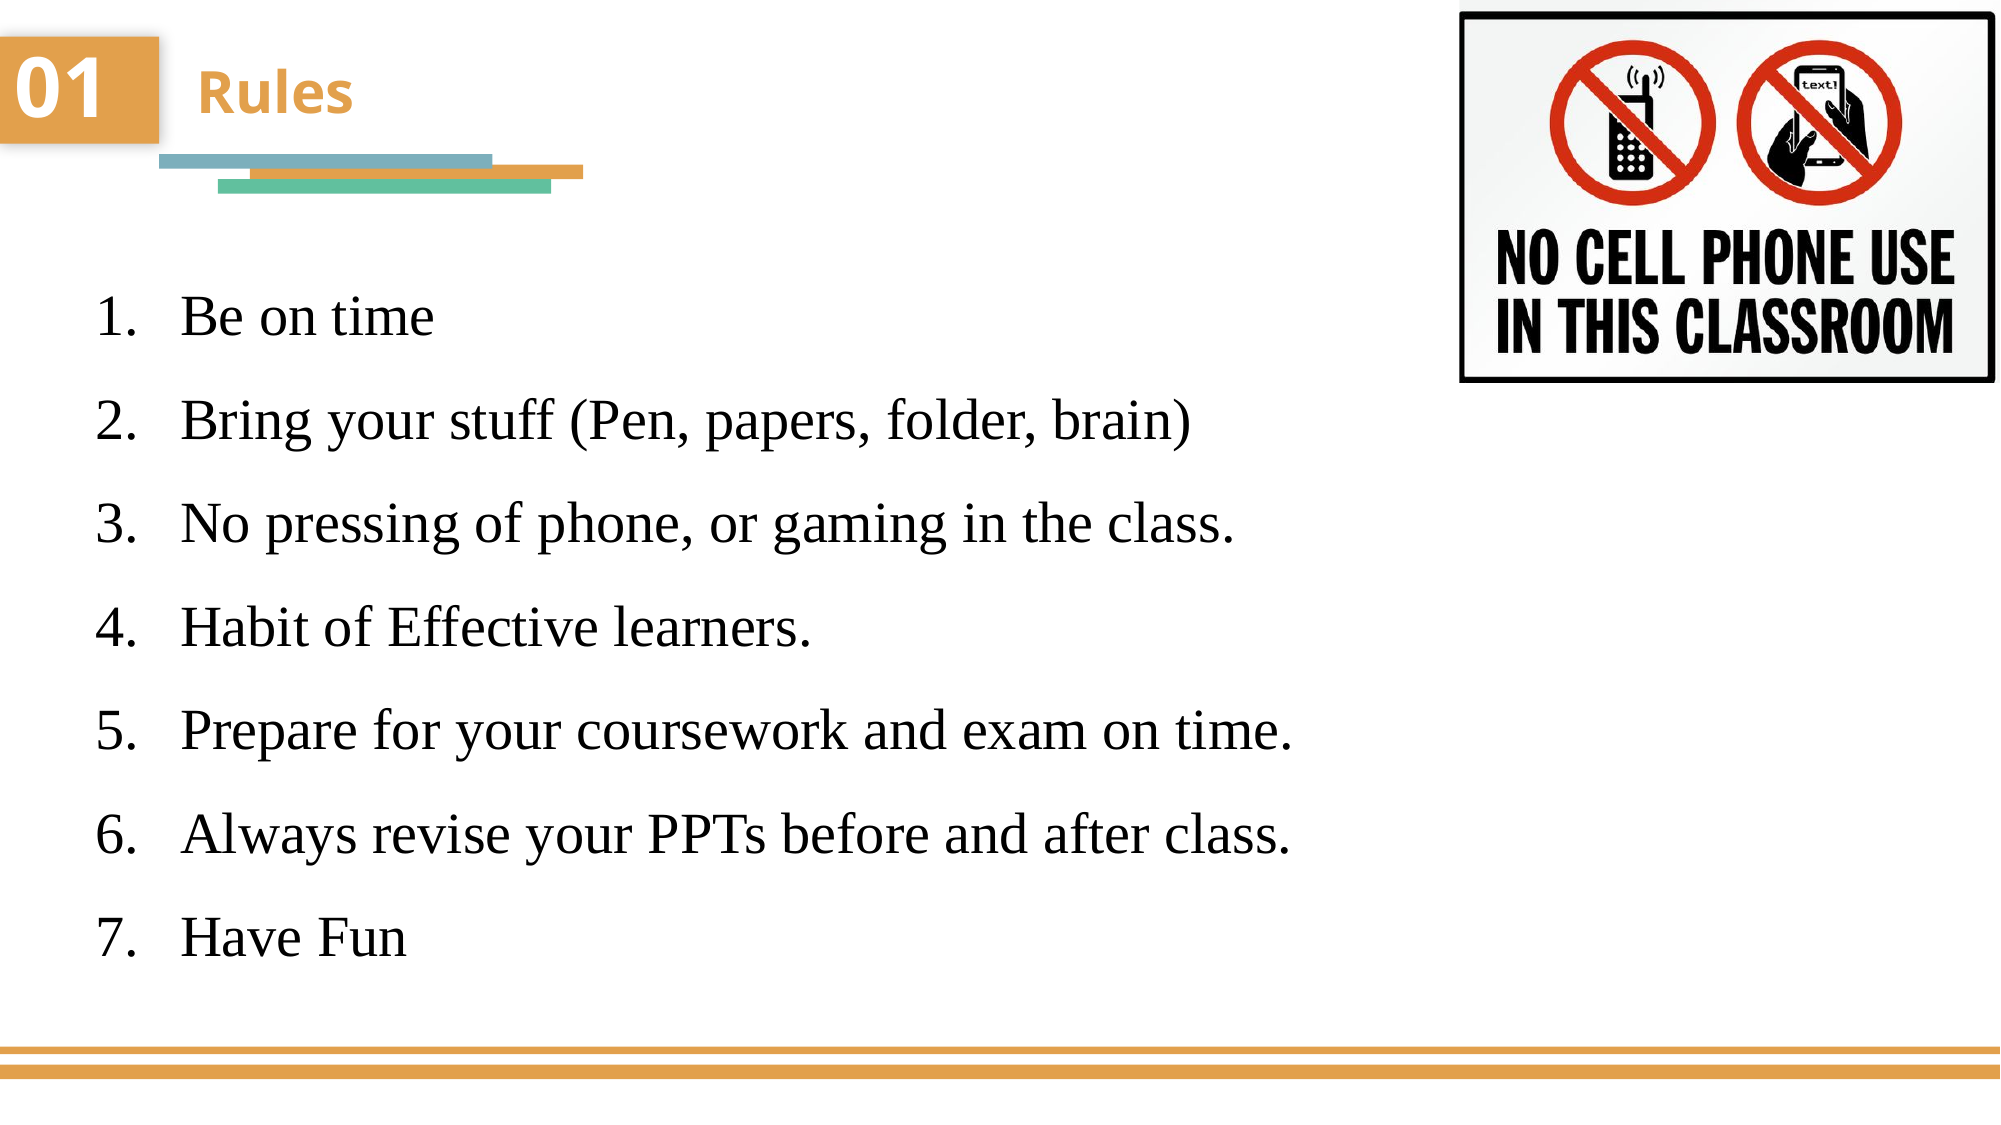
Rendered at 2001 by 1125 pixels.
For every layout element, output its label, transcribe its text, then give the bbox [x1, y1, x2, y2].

text_box [249, 163, 584, 180]
list Rules [182, 36, 1238, 144]
list 01 [0, 36, 160, 144]
text_box [158, 153, 493, 170]
text_box [217, 178, 552, 195]
text_box Be on time Bring your stuff (Pen, papers, folder, brain) No pressing of phone, or gaming in the class. Habit of Effective learners. Prepare for your coursework and exam on time. Always revise your PPTs before and after class. Have Fun [80, 249, 1919, 976]
picture [1459, 0, 2000, 383]
